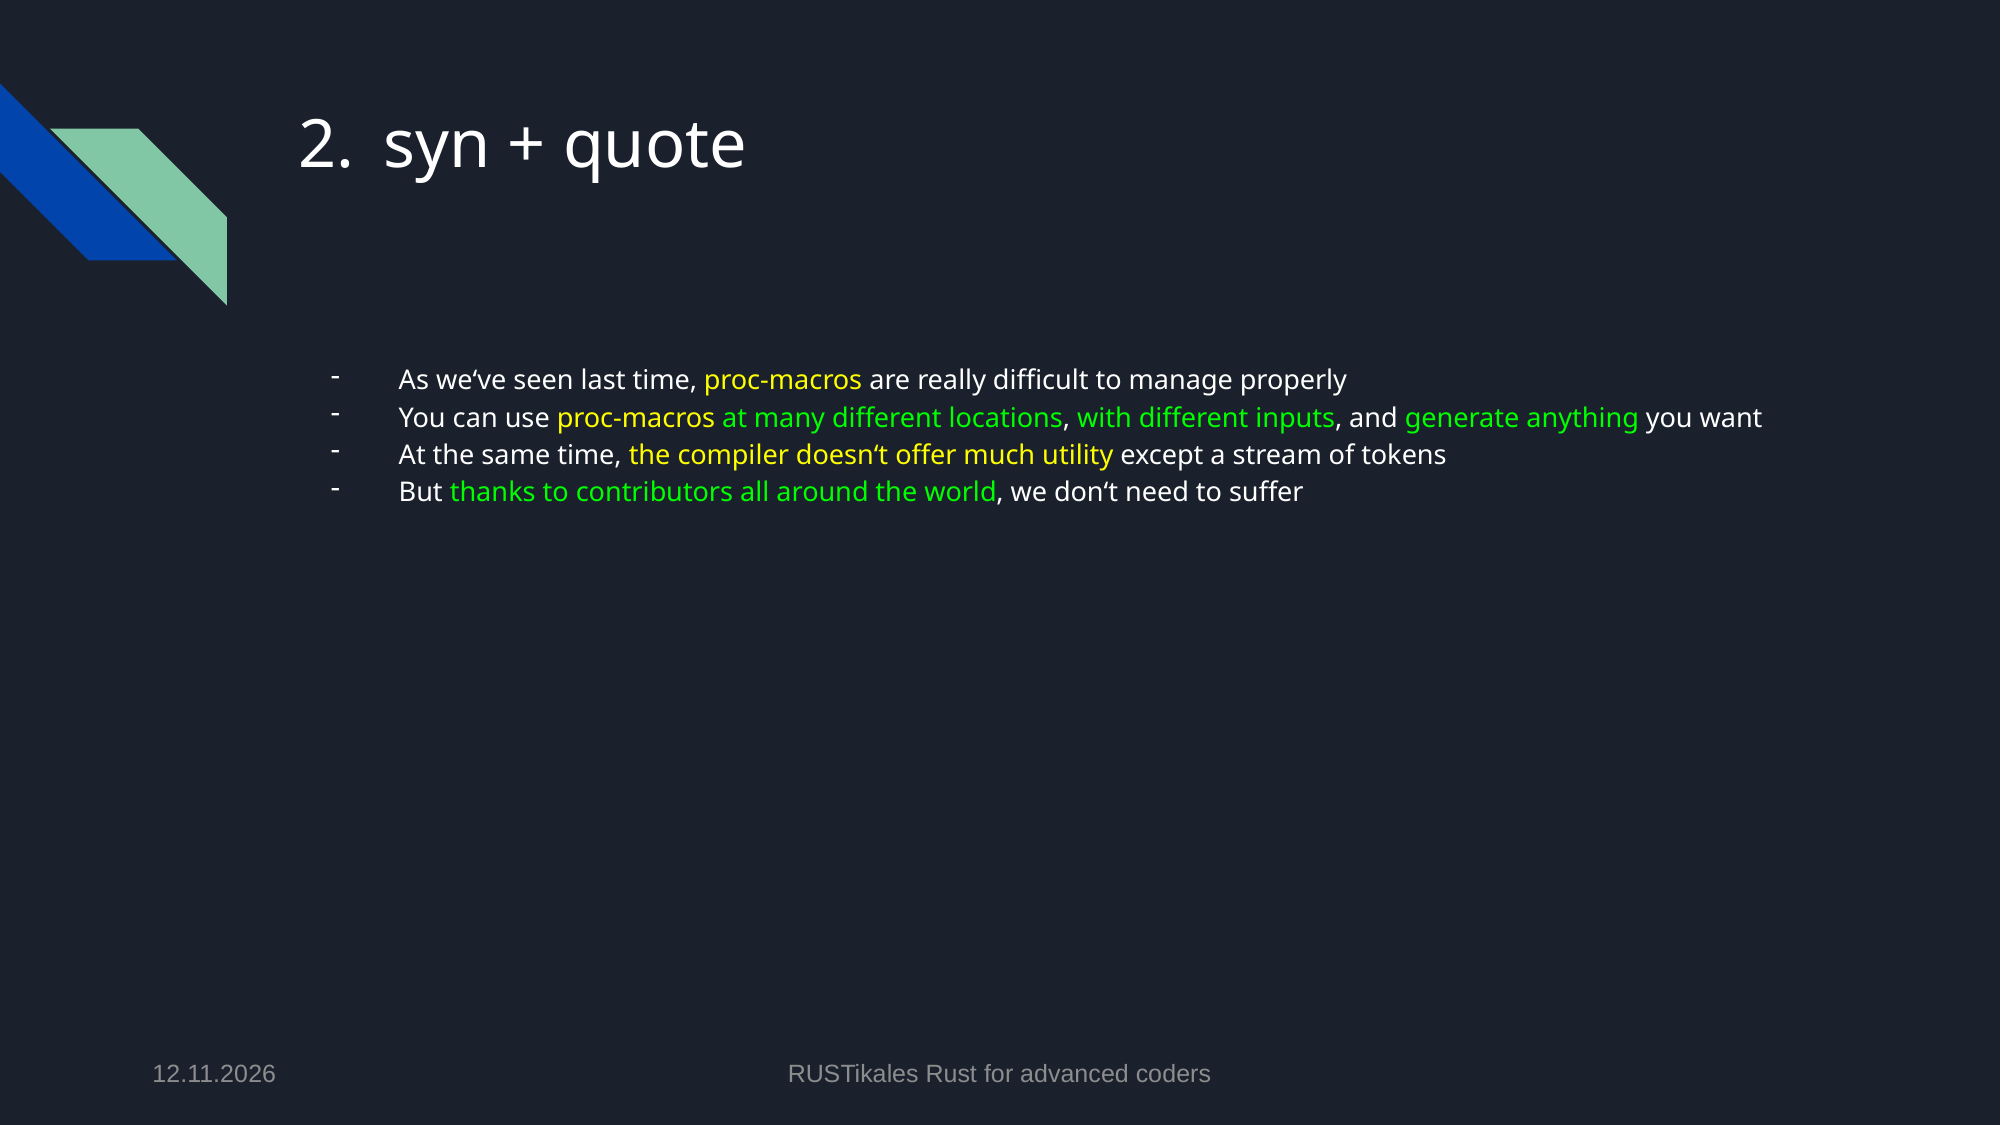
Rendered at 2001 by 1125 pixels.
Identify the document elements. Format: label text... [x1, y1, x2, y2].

footer RUSTikales Rust for advanced coders [662, 1042, 1338, 1103]
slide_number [137, 1042, 588, 1103]
title syn + quote [283, 86, 1824, 287]
list As we‘ve seen last time, proc-macros are really difficult to manage properly You can use proc-macros at many different locations, with different inputs, and generate anything you want At the same time, the compiler doesn‘t offer much utility except a stream of tokens But thanks to contributors all around the world, we don‘t need to suffer [283, 342, 1824, 980]
